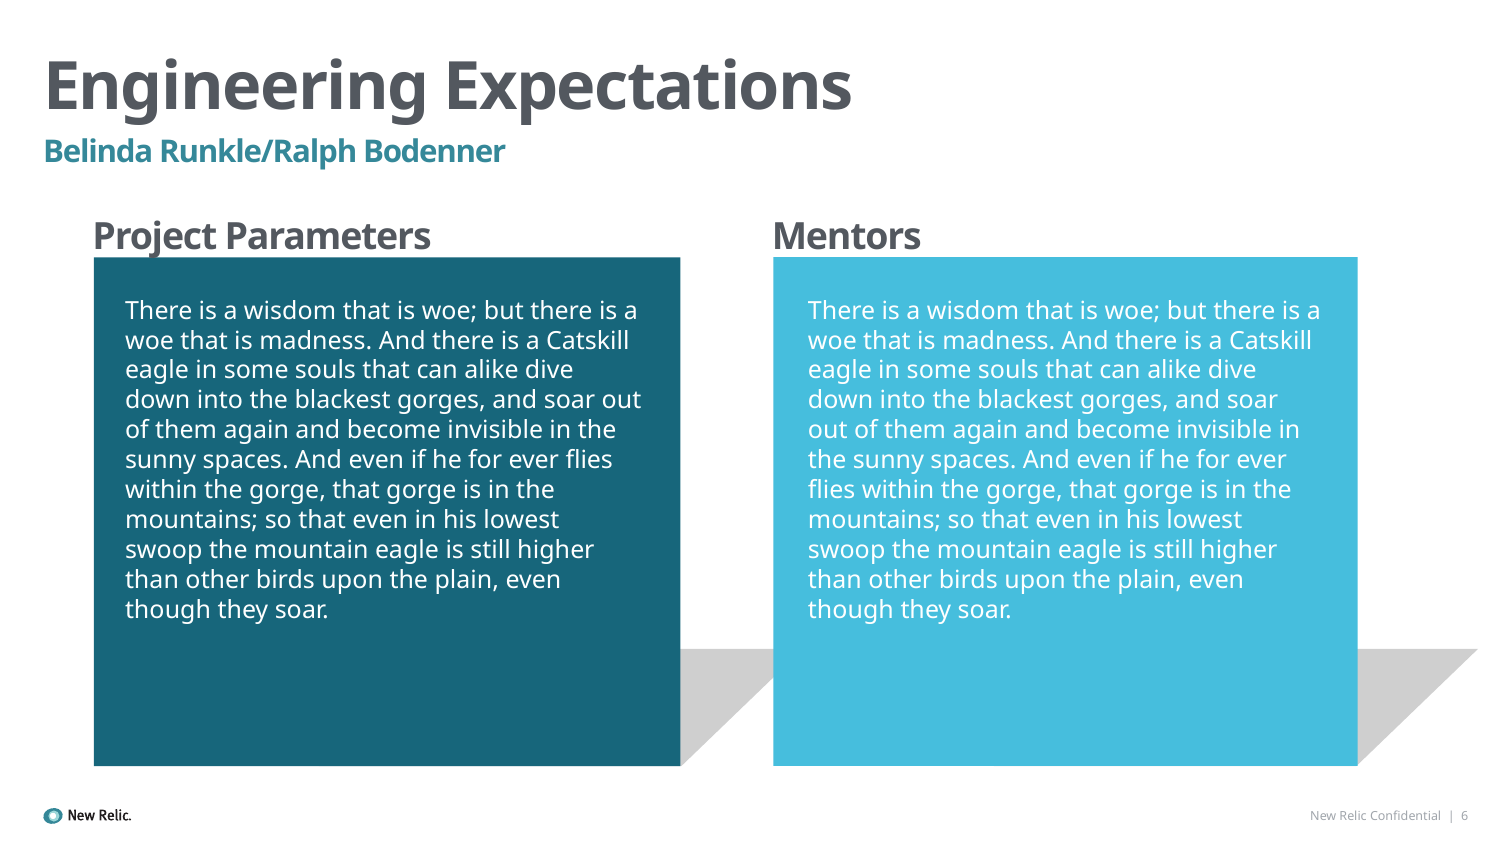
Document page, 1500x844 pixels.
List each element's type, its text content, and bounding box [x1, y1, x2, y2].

title Engineering Expectations [43, 15, 1422, 123]
list There is a wisdom that is woe; but there is a woe that is madness. And there is a Catskill eagle in some souls that can alike dive down into the blackest gorges, and soar out of them again and become invisible in the sunny spaces. And even if he for ever flies within the gorge, that gorge is in the mountains; so that even in his lowest swoop the mountain eagle is still higher than other birds upon the plain, even though they soar. [110, 286, 659, 744]
list Belinda Runkle/Ralph Bodenner [43, 130, 1423, 171]
list Project Parameters [77, 205, 683, 255]
list There is a wisdom that is woe; but there is a woe that is madness. And there is a Catskill eagle in some souls that can alike dive down into the blackest gorges, and soar out of them again and become invisible in the sunny spaces. And even if he for ever flies within the gorge, that gorge is in the mountains; so that even in his lowest swoop the mountain eagle is still higher than other birds upon the plain, even though they soar. [792, 286, 1340, 744]
list Mentors [756, 205, 1358, 255]
